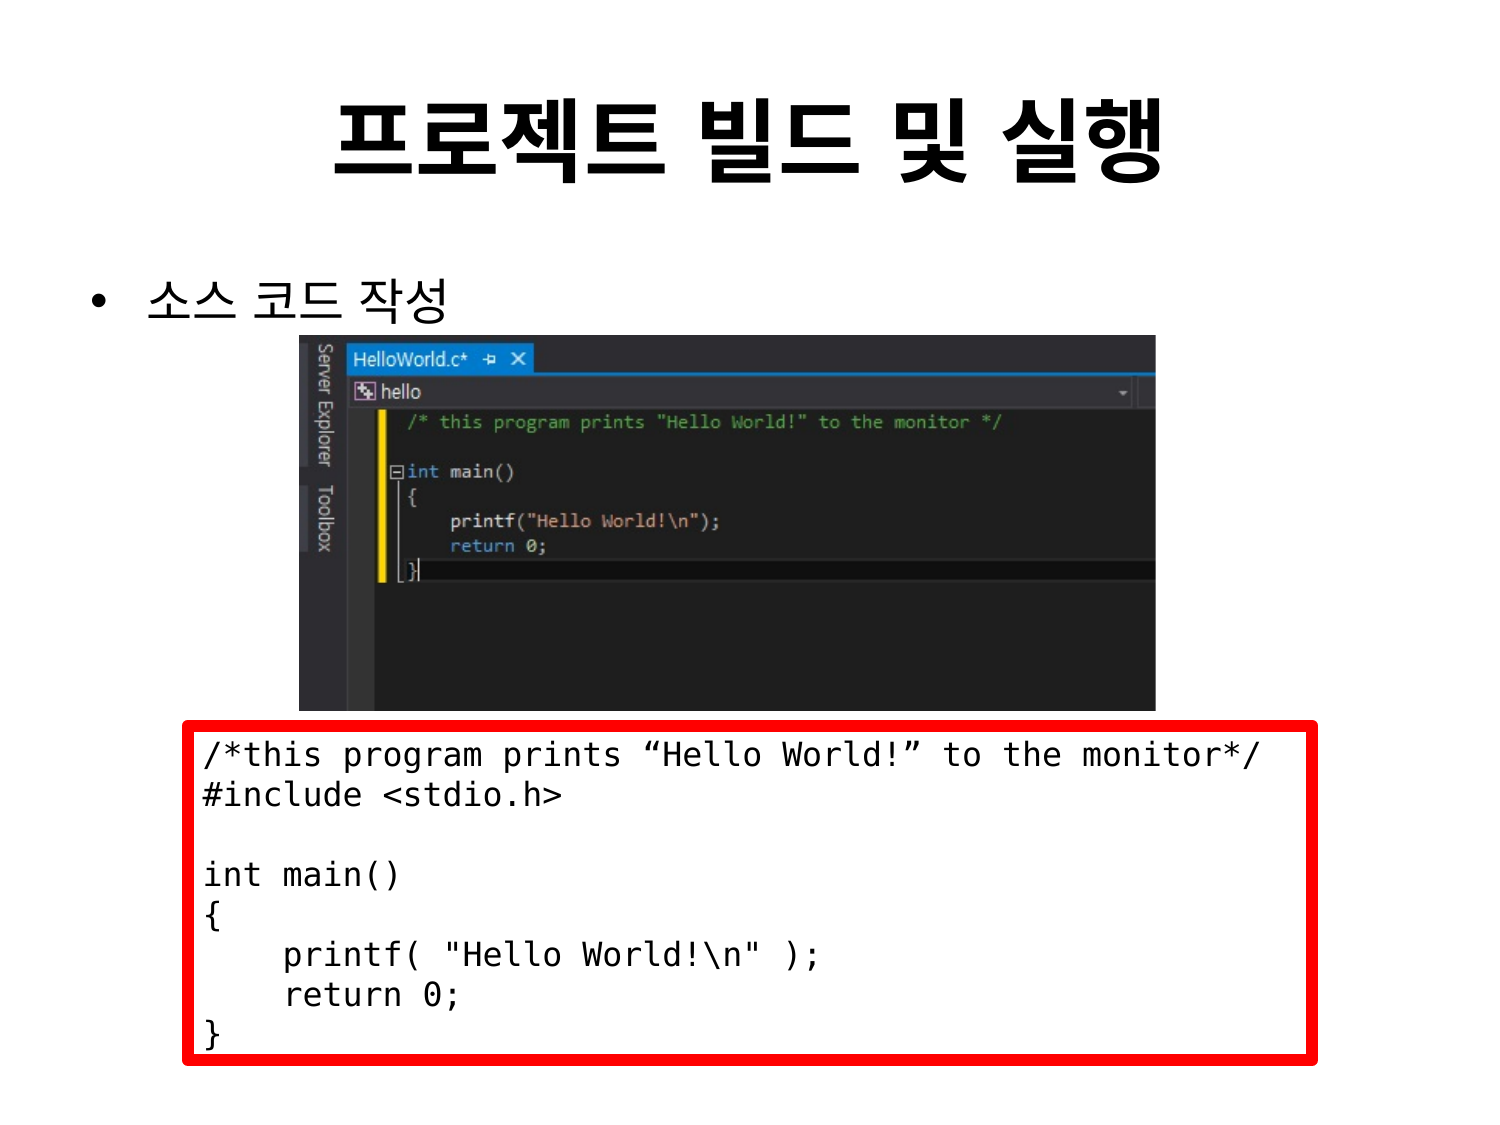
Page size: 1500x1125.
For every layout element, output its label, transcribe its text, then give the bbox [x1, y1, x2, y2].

text_box /*this program prints “Hello World!” to the monitor*/ #include <stdio.h> int main() { printf( "Hello World!\n" ); return 0; } [187, 725, 1312, 1060]
list 소스 코드 작성 [75, 262, 1425, 1005]
picture [298, 335, 1156, 712]
title 프로젝트 빌드 및 실행 [75, 45, 1425, 233]
